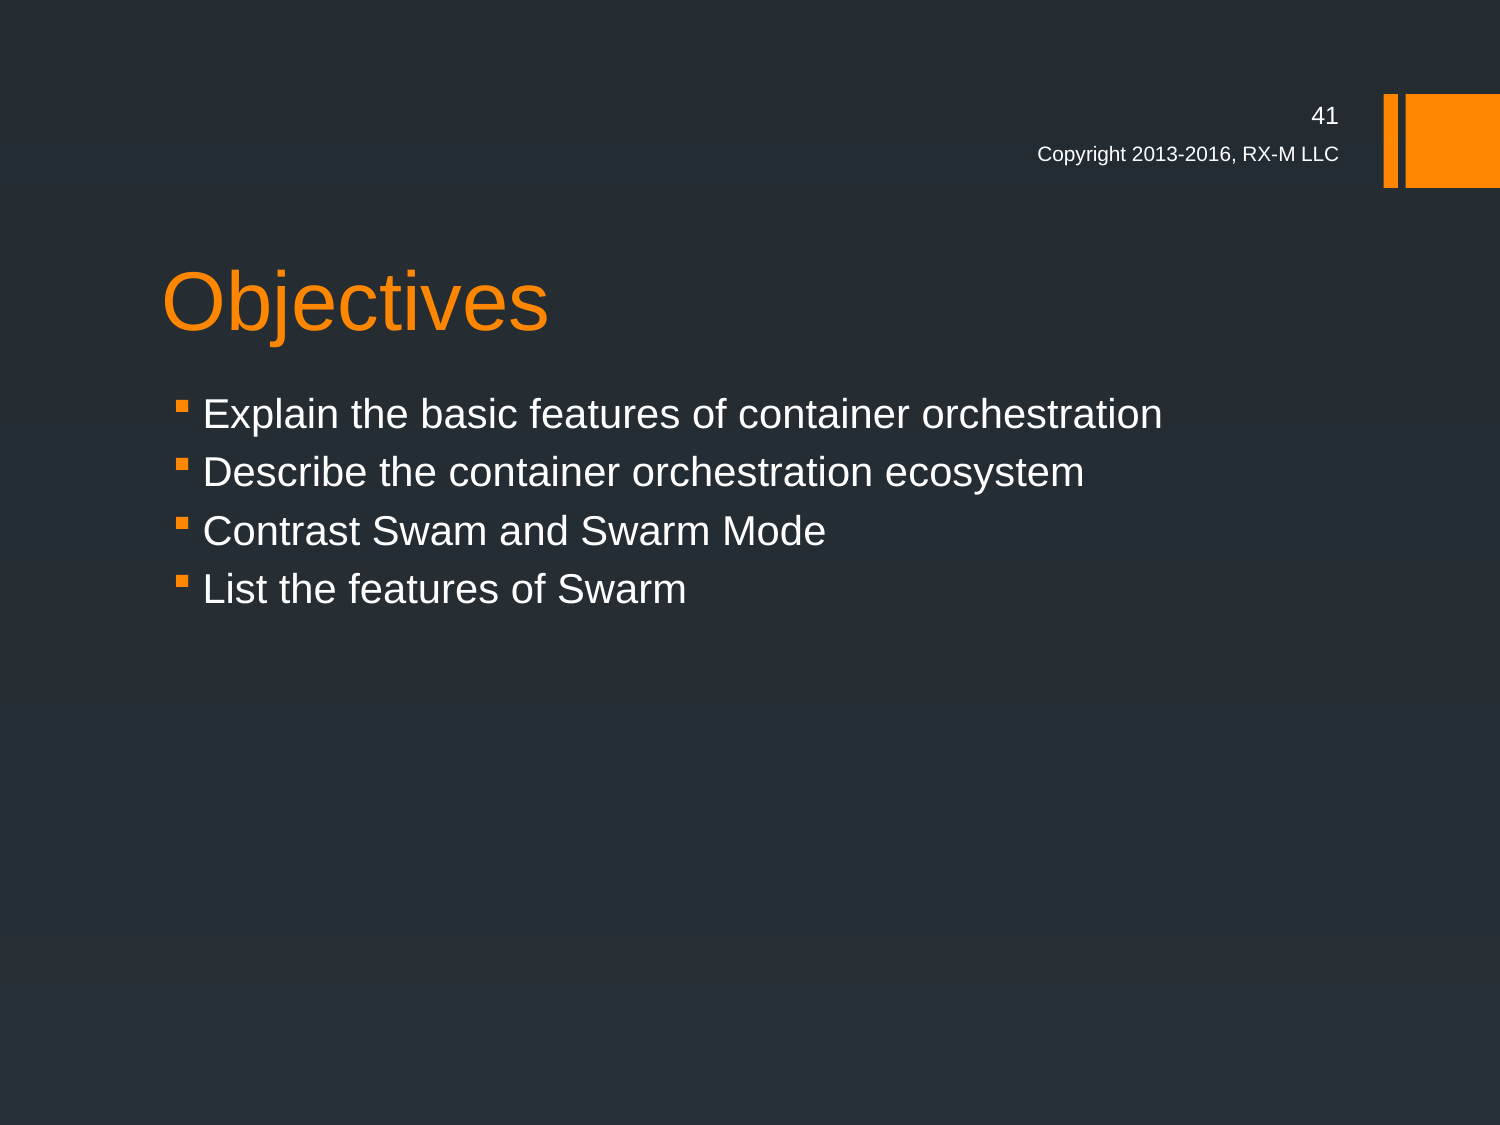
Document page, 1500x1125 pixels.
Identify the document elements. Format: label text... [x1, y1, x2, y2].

slide_number 41 [1199, 90, 1355, 140]
list Explain the basic features of container orchestration Describe the container orchestration ecosystem Contrast Swam and Swarm Mode List the features of Swarm [150, 379, 1350, 1035]
title Objectives [146, 165, 1347, 355]
footer Copyright 2013-2016, RX-M LLC [985, 140, 1355, 190]
